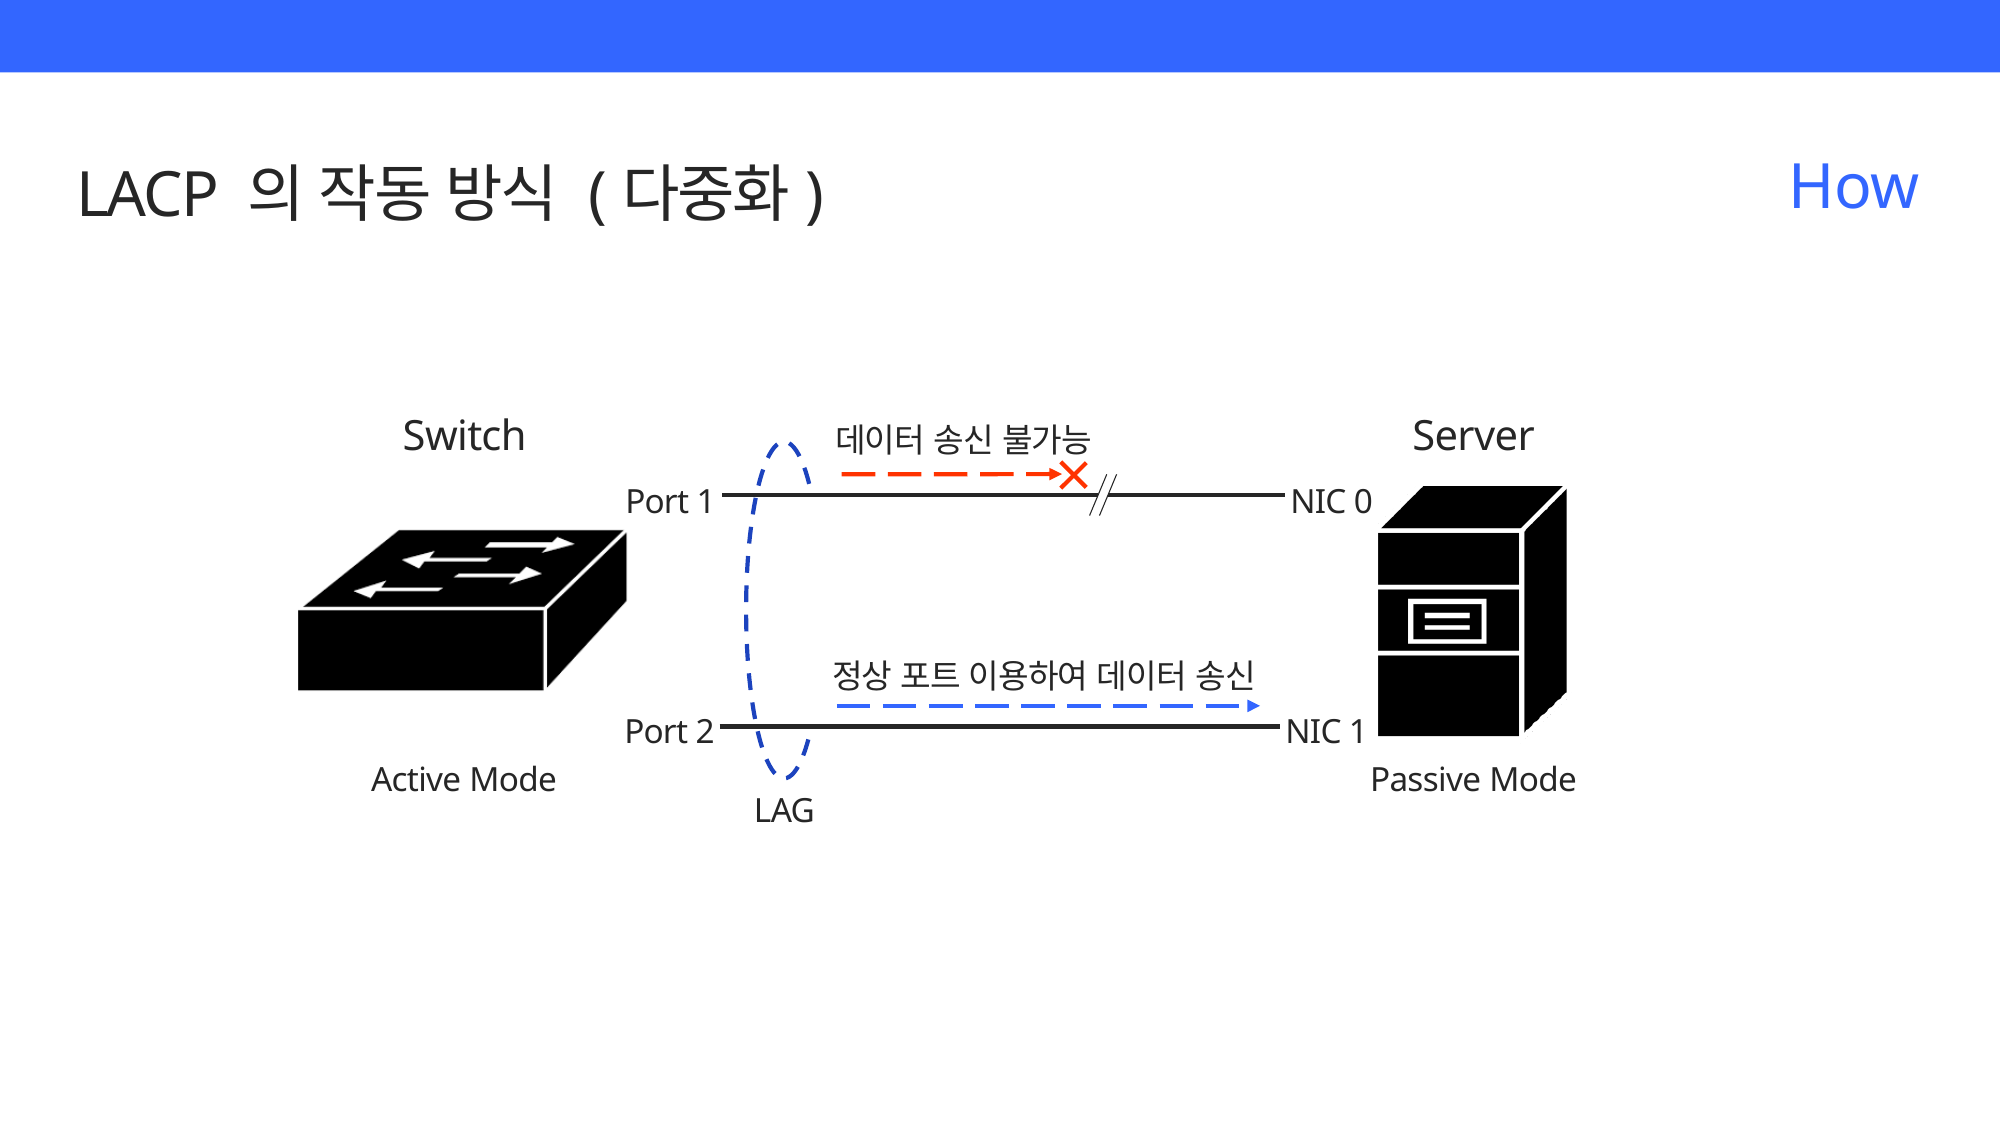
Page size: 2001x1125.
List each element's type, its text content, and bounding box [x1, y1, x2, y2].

text_box [756, 727, 809, 774]
text_box Port 1 [603, 464, 738, 523]
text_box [1089, 474, 1099, 516]
text_box [745, 495, 809, 726]
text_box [1099, 474, 1117, 516]
text_box LAG [717, 774, 852, 832]
text_box NIC 0 [1265, 464, 1399, 523]
text_box How [1385, 124, 1936, 235]
text_box Port 2 [602, 695, 737, 753]
text_box NIC 1 [1260, 695, 1394, 753]
text_box Server [1406, 391, 1541, 449]
text_box 정상 포트 이용하여 데이터 송신 [977, 639, 1111, 697]
text_box LACP 의 작동 방식 (다중화) [61, 139, 771, 235]
text_box 데이터 송신 불가능 [897, 404, 1031, 462]
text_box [1060, 461, 1087, 489]
picture [1341, 480, 1606, 745]
text_box Passive Mode [1406, 745, 1541, 800]
picture [296, 526, 634, 699]
text_box Active Mode [397, 742, 531, 800]
text_box Switch [397, 391, 532, 449]
text_box [755, 441, 811, 494]
